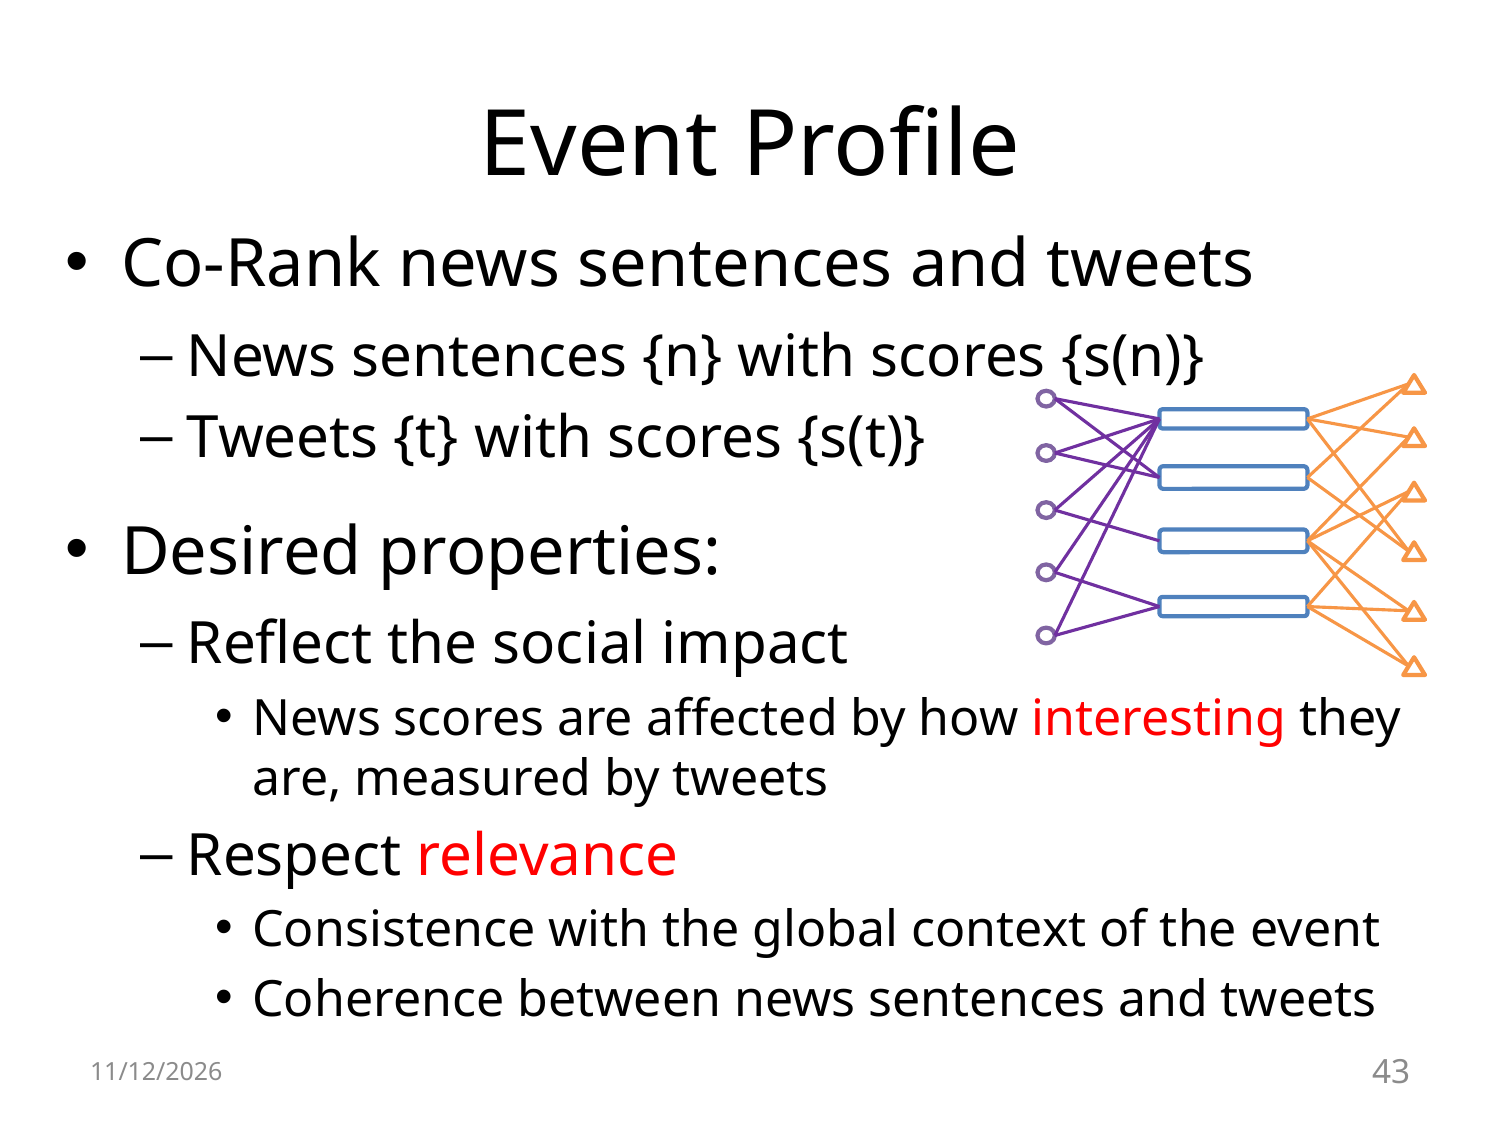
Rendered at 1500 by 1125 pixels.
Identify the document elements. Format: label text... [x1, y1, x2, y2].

slide_number 43 [1074, 1042, 1425, 1103]
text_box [1037, 374, 1426, 676]
list Co-Rank news sentences and tweets News sentences {n} with scores {s(n)} Tweets {t} with scores {s(t)} Desired properties: Reflect the social impact News scores are affected by how interesting they are, measured by tweets Respect relevance Consistence with the global context of the event Coherence between news sentences and tweets [50, 212, 1438, 1038]
title Event Profile [75, 45, 1425, 212]
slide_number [75, 1042, 425, 1103]
